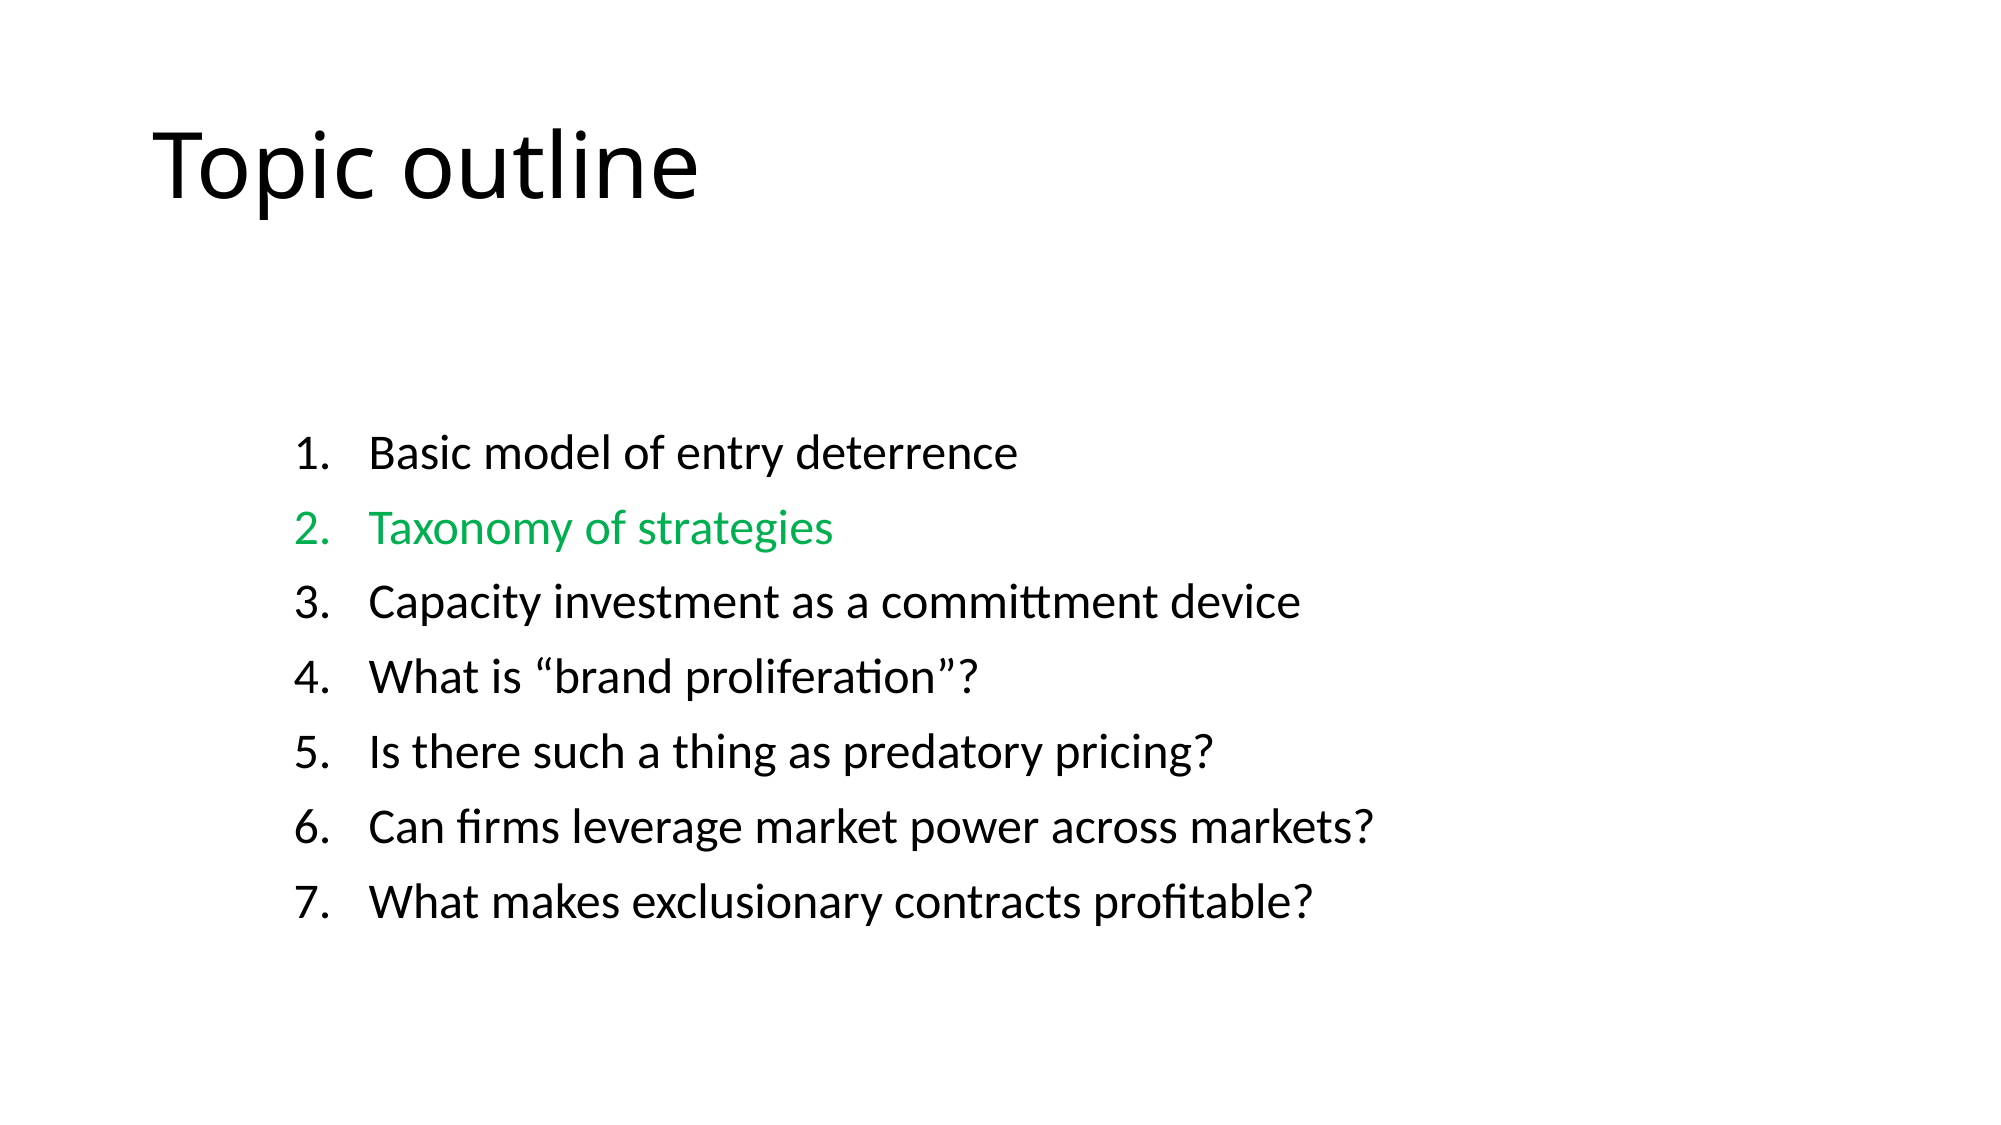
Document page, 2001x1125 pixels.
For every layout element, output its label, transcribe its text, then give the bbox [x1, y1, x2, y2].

title Topic outline [137, 59, 1863, 278]
list Basic model of entry deterrence Taxonomy of strategies Capacity investment as a committment device What is “brand proliferation”? Is there such a thing as predatory pricing? Can firms leverage market power across markets? What makes exclusionary contracts profitable? [278, 418, 1956, 951]
